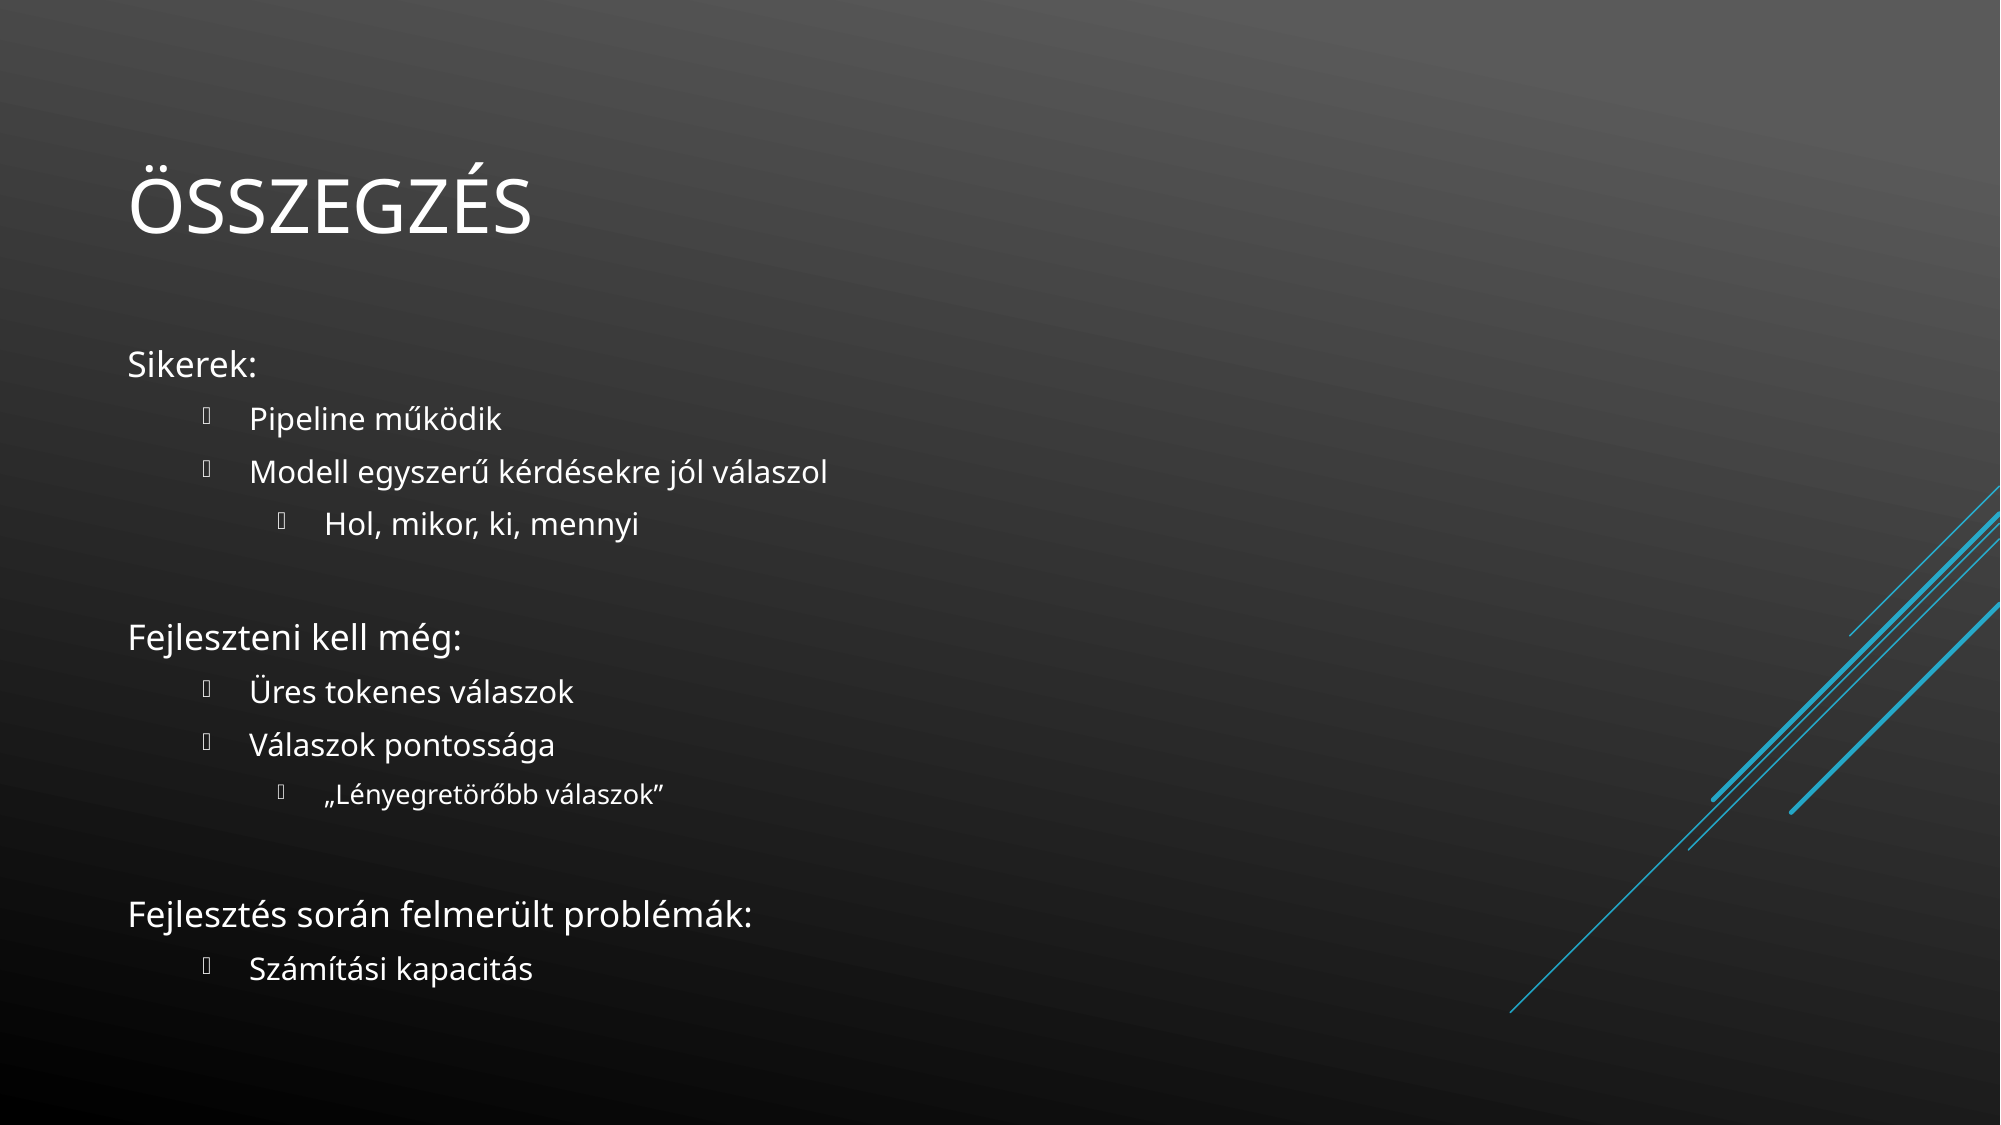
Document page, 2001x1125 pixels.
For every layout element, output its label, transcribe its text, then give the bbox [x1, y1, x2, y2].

text_box [0, 0, 2000, 1125]
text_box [1510, 485, 2000, 1013]
title Összegzés [112, 79, 1513, 327]
list Sikerek: Pipeline működik Modell egyszerű kérdésekre jól válaszol Hol, mikor, ki, mennyi Fejleszteni kell még: Üres tokenes válaszok Válaszok pontossága „Lényegretörőbb válaszok” Fejlesztés során felmerült problémák: Számítási kapacitás [112, 339, 1510, 1013]
